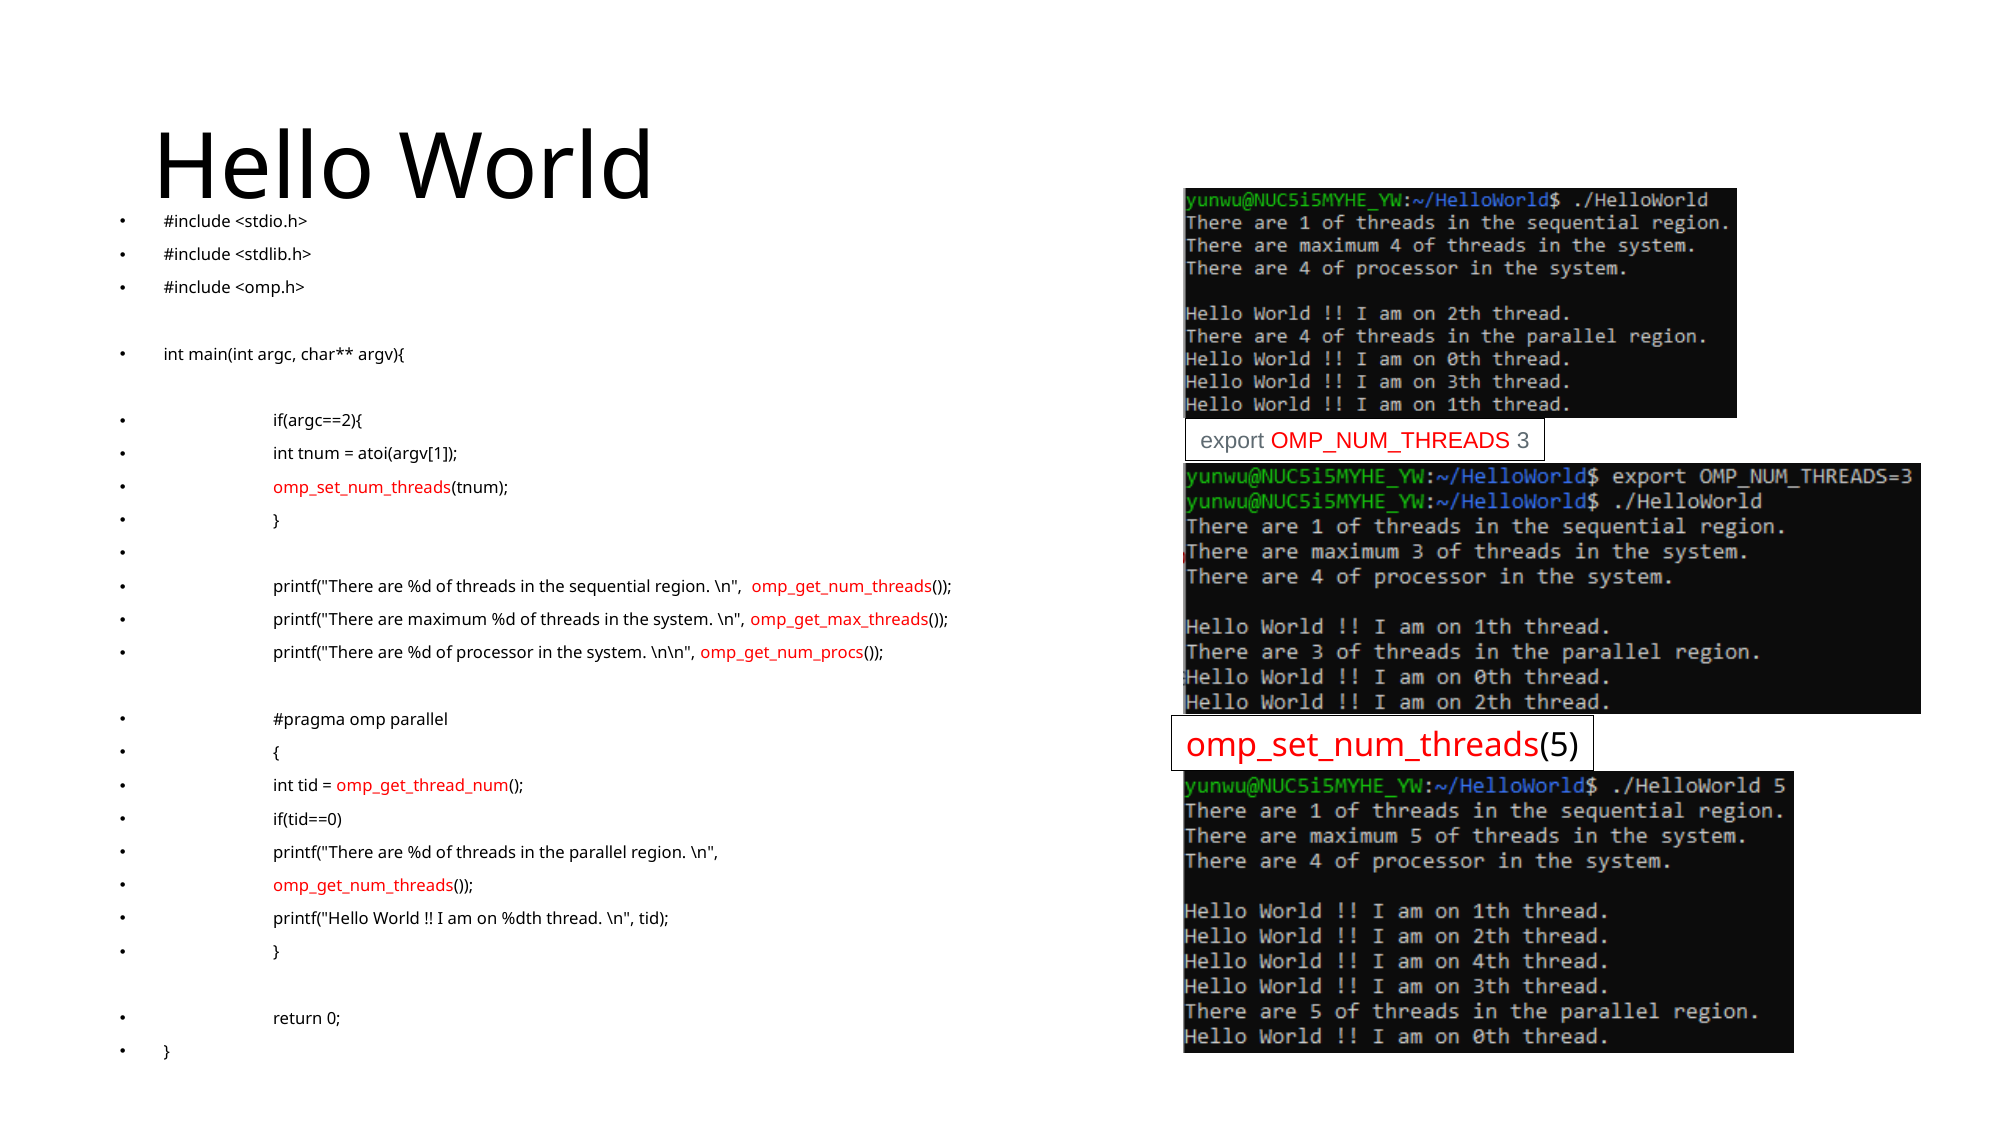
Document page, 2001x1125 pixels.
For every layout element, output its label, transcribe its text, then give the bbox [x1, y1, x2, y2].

title Hello World [137, 59, 1863, 278]
picture [1183, 771, 1794, 1053]
text_box export OMP_NUM_THREADS 3 [1185, 418, 1545, 461]
picture [1183, 188, 1737, 418]
text_box omp_set_num_threads(5) [1171, 715, 1594, 771]
list #include <stdio.h> #include <stdlib.h> #include <omp.h> int main(int argc, char** argv){ if(argc==2){ int tnum = atoi(argv[1]); omp_set_num_threads(tnum); } printf("There are %d of threads in the sequential region. \n", omp_get_num_threads()); printf("There are maximum %d of threads in the system. \n", omp_get_max_threads()); printf("There are %d of processor in the system. \n\n", omp_get_num_procs()); #pragma omp parallel { int tid = omp_get_thread_num(); if(tid==0) printf("There are %d of threads in the parallel region. \n", omp_get_num_threads()); printf("Hello World !! I am on %dth thread. \n", tid); } return 0; } [104, 205, 1184, 1078]
picture [1183, 463, 1921, 715]
